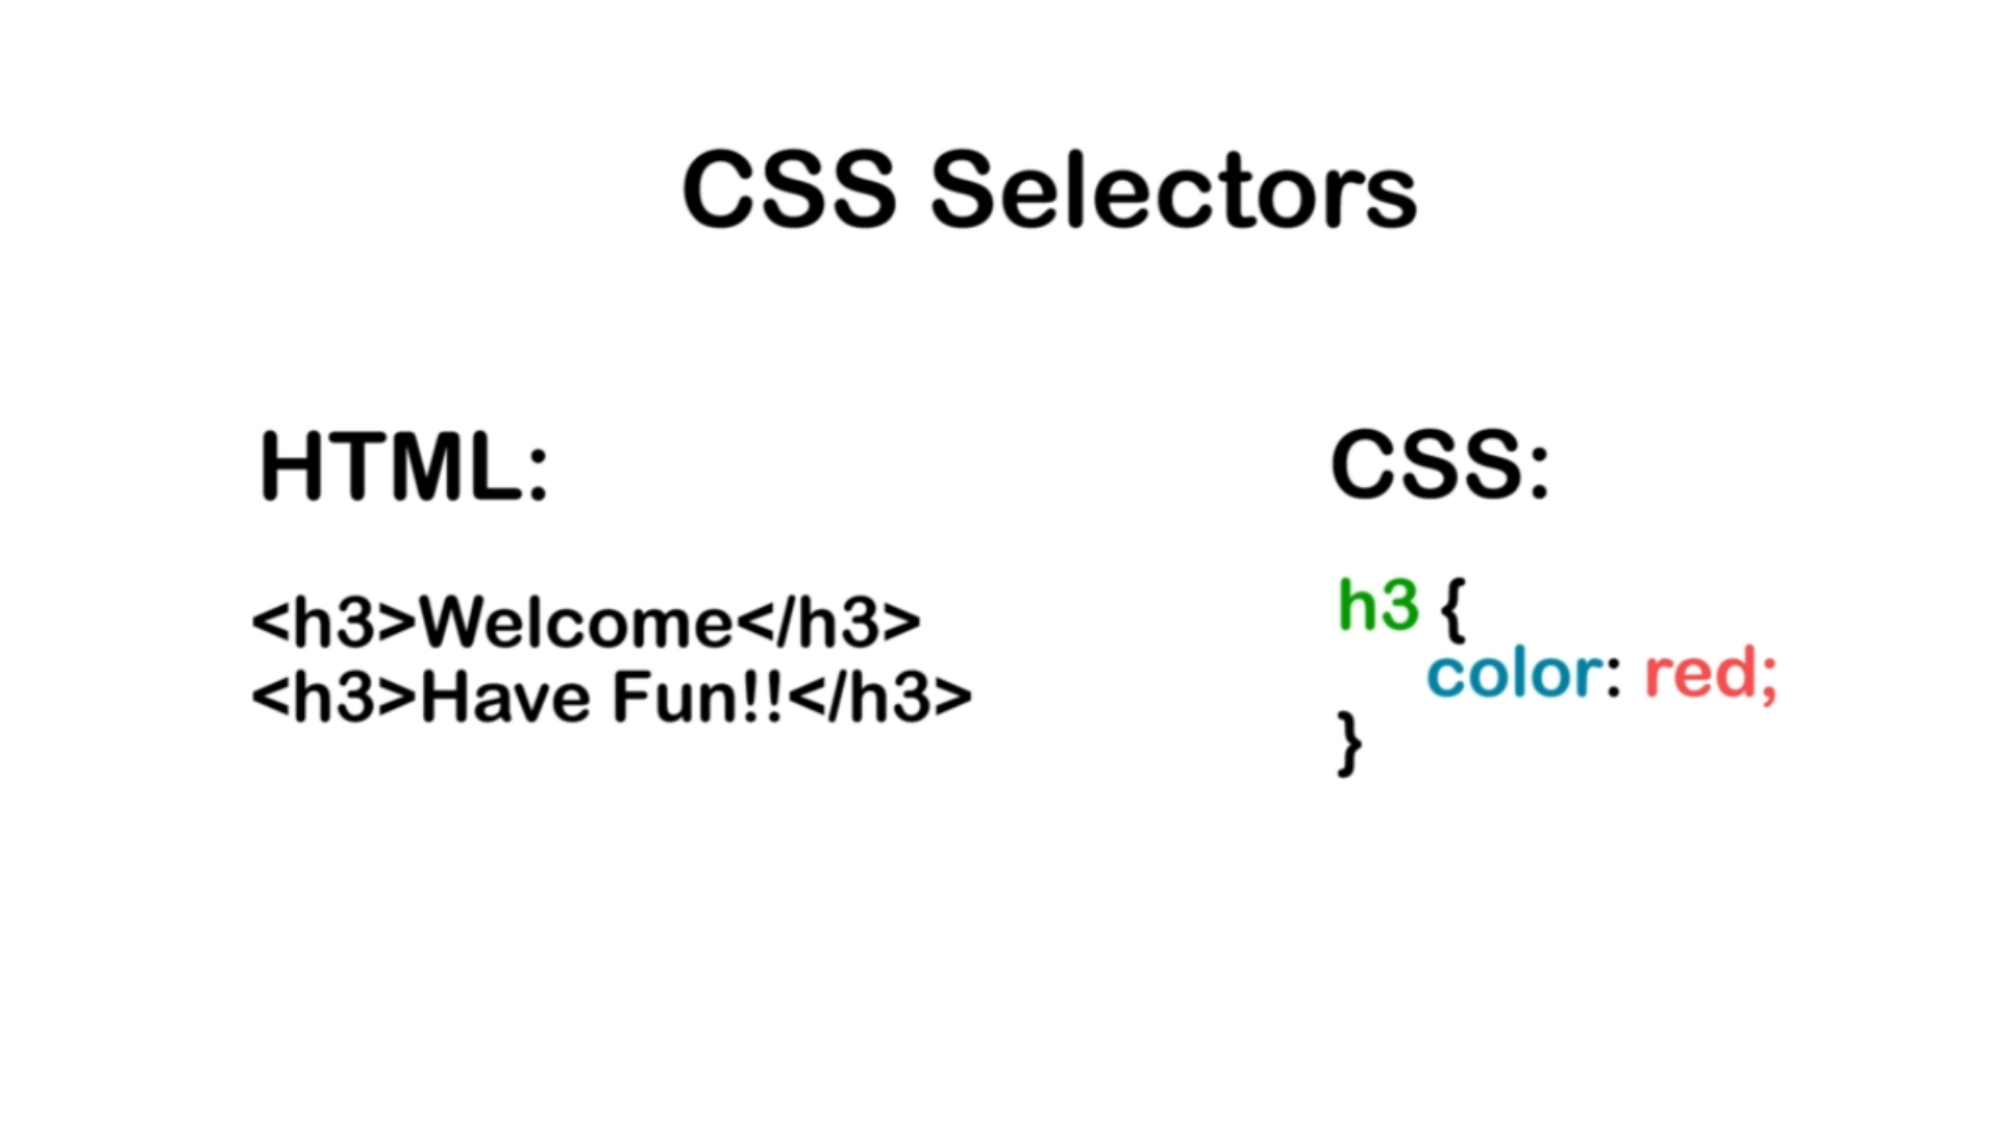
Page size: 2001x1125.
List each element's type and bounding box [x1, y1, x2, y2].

picture [92, 70, 1908, 1055]
